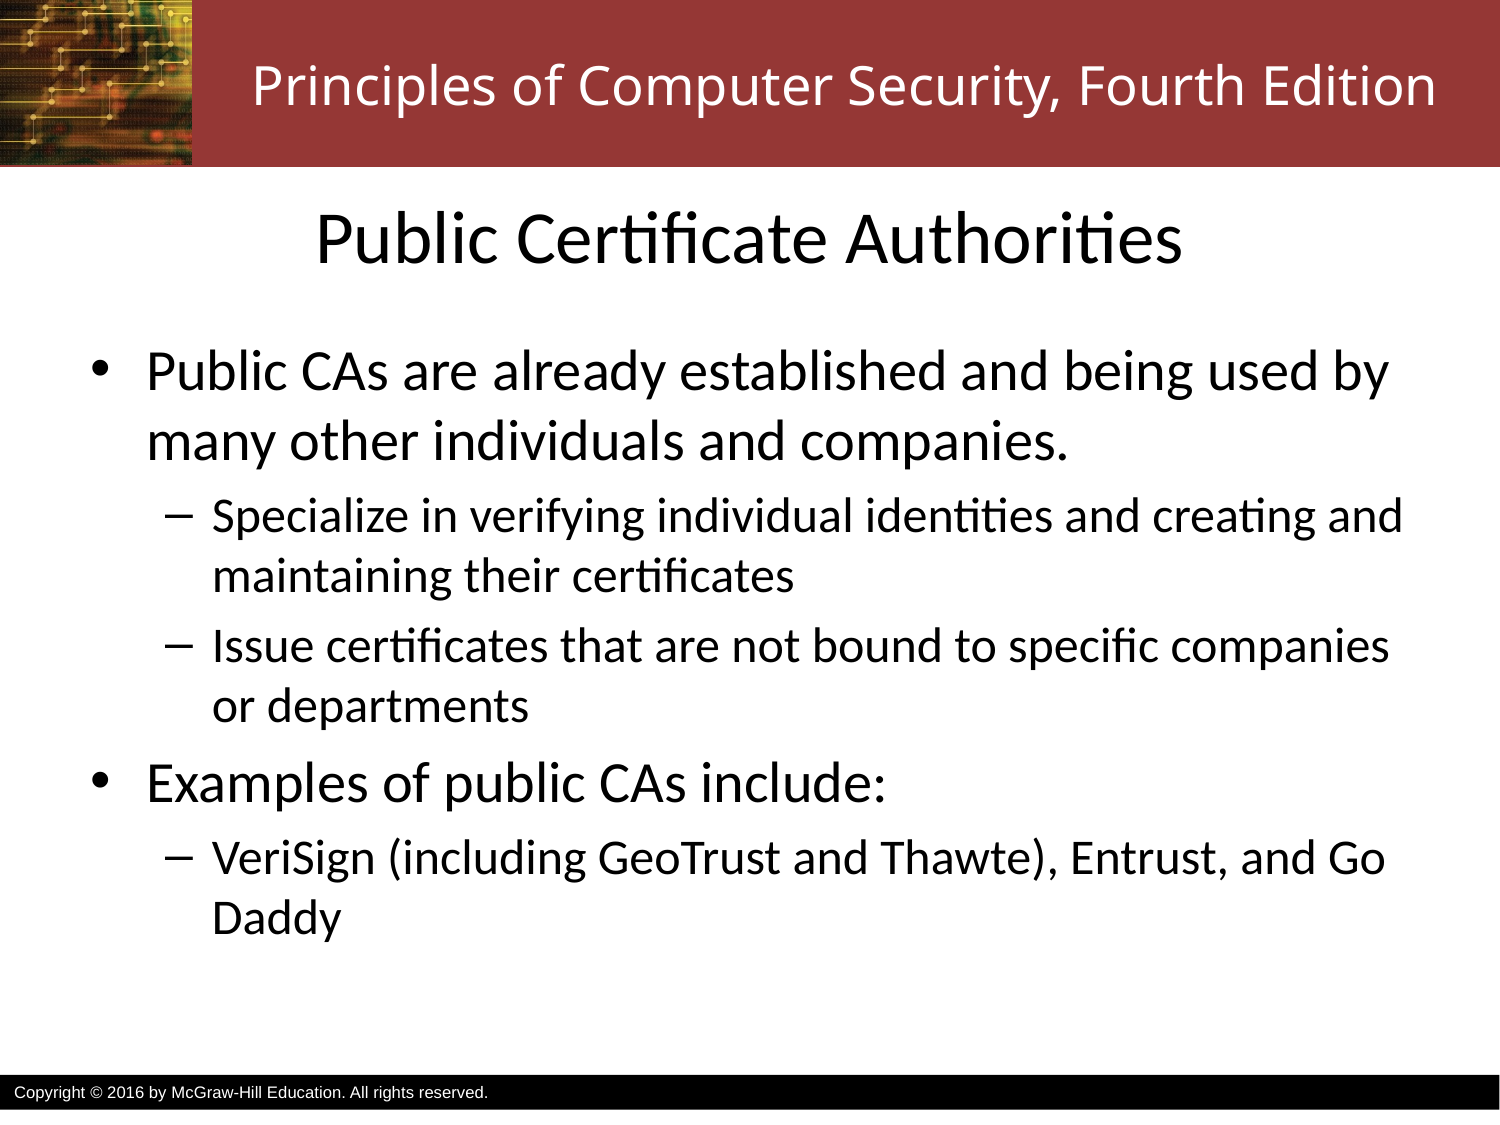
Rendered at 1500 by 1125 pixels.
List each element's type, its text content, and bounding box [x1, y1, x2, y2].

list Public CAs are already established and being used by many other individuals and companies. Specialize in verifying individual identities and creating and maintaining their certificates Issue certificates that are not bound to specific companies or departments Examples of public CAs include: VeriSign (including GeoTrust and Thawte), Entrust, and Go Daddy [75, 324, 1425, 1005]
picture [0, 0, 192, 165]
title Public Certificate Authorities [75, 181, 1425, 324]
